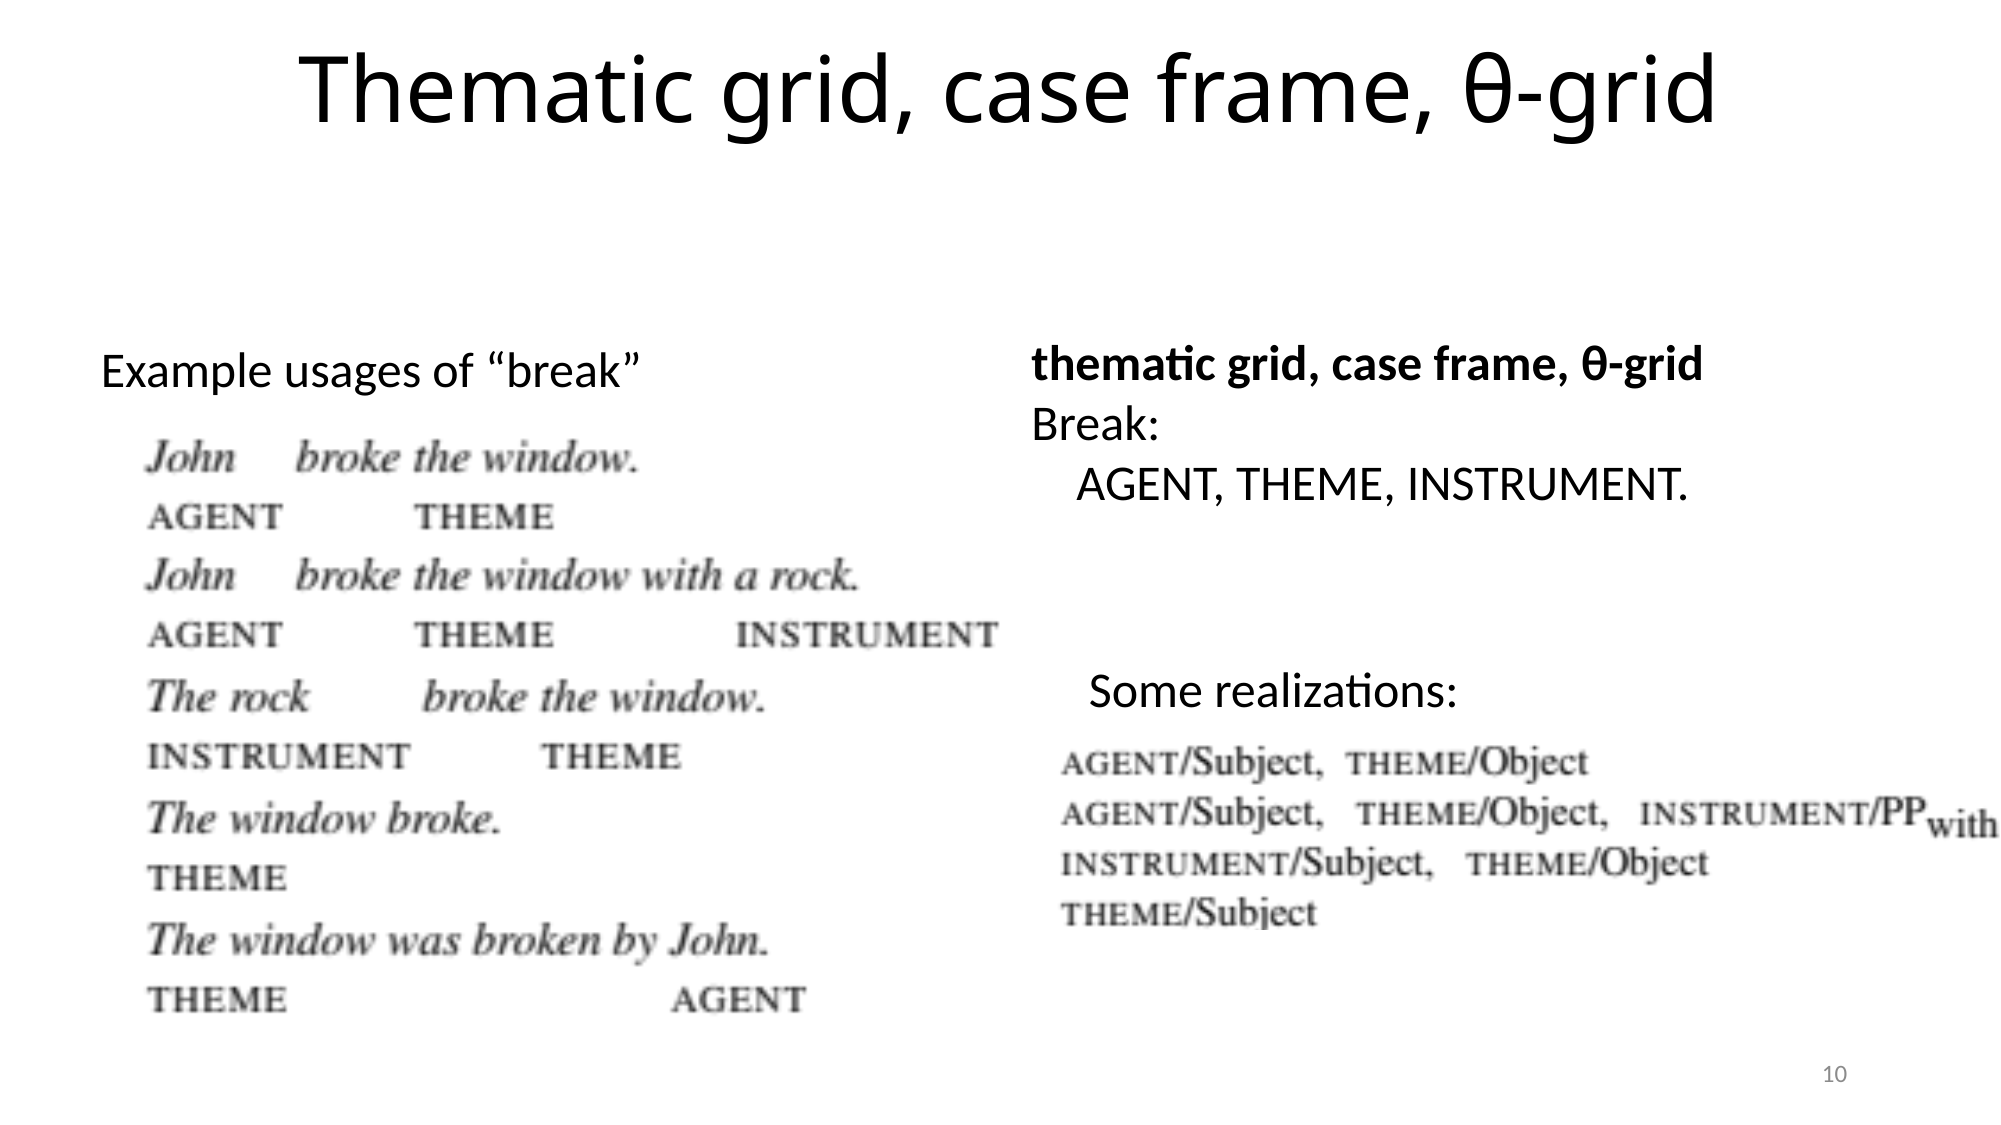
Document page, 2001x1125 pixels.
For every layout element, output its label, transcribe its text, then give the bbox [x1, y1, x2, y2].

picture [1055, 741, 2000, 930]
slide_number 10 [1412, 1042, 1863, 1103]
title Thematic grid, case frame, θ-grid [283, 11, 1917, 174]
text_box Example usages of “break” [85, 330, 657, 406]
text_box Some realizations: [1074, 649, 1474, 725]
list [138, 423, 1014, 1017]
text_box thematic grid, case frame, θ-grid Break: AGENT, THEME, INSTRUMENT. [1016, 322, 2000, 518]
